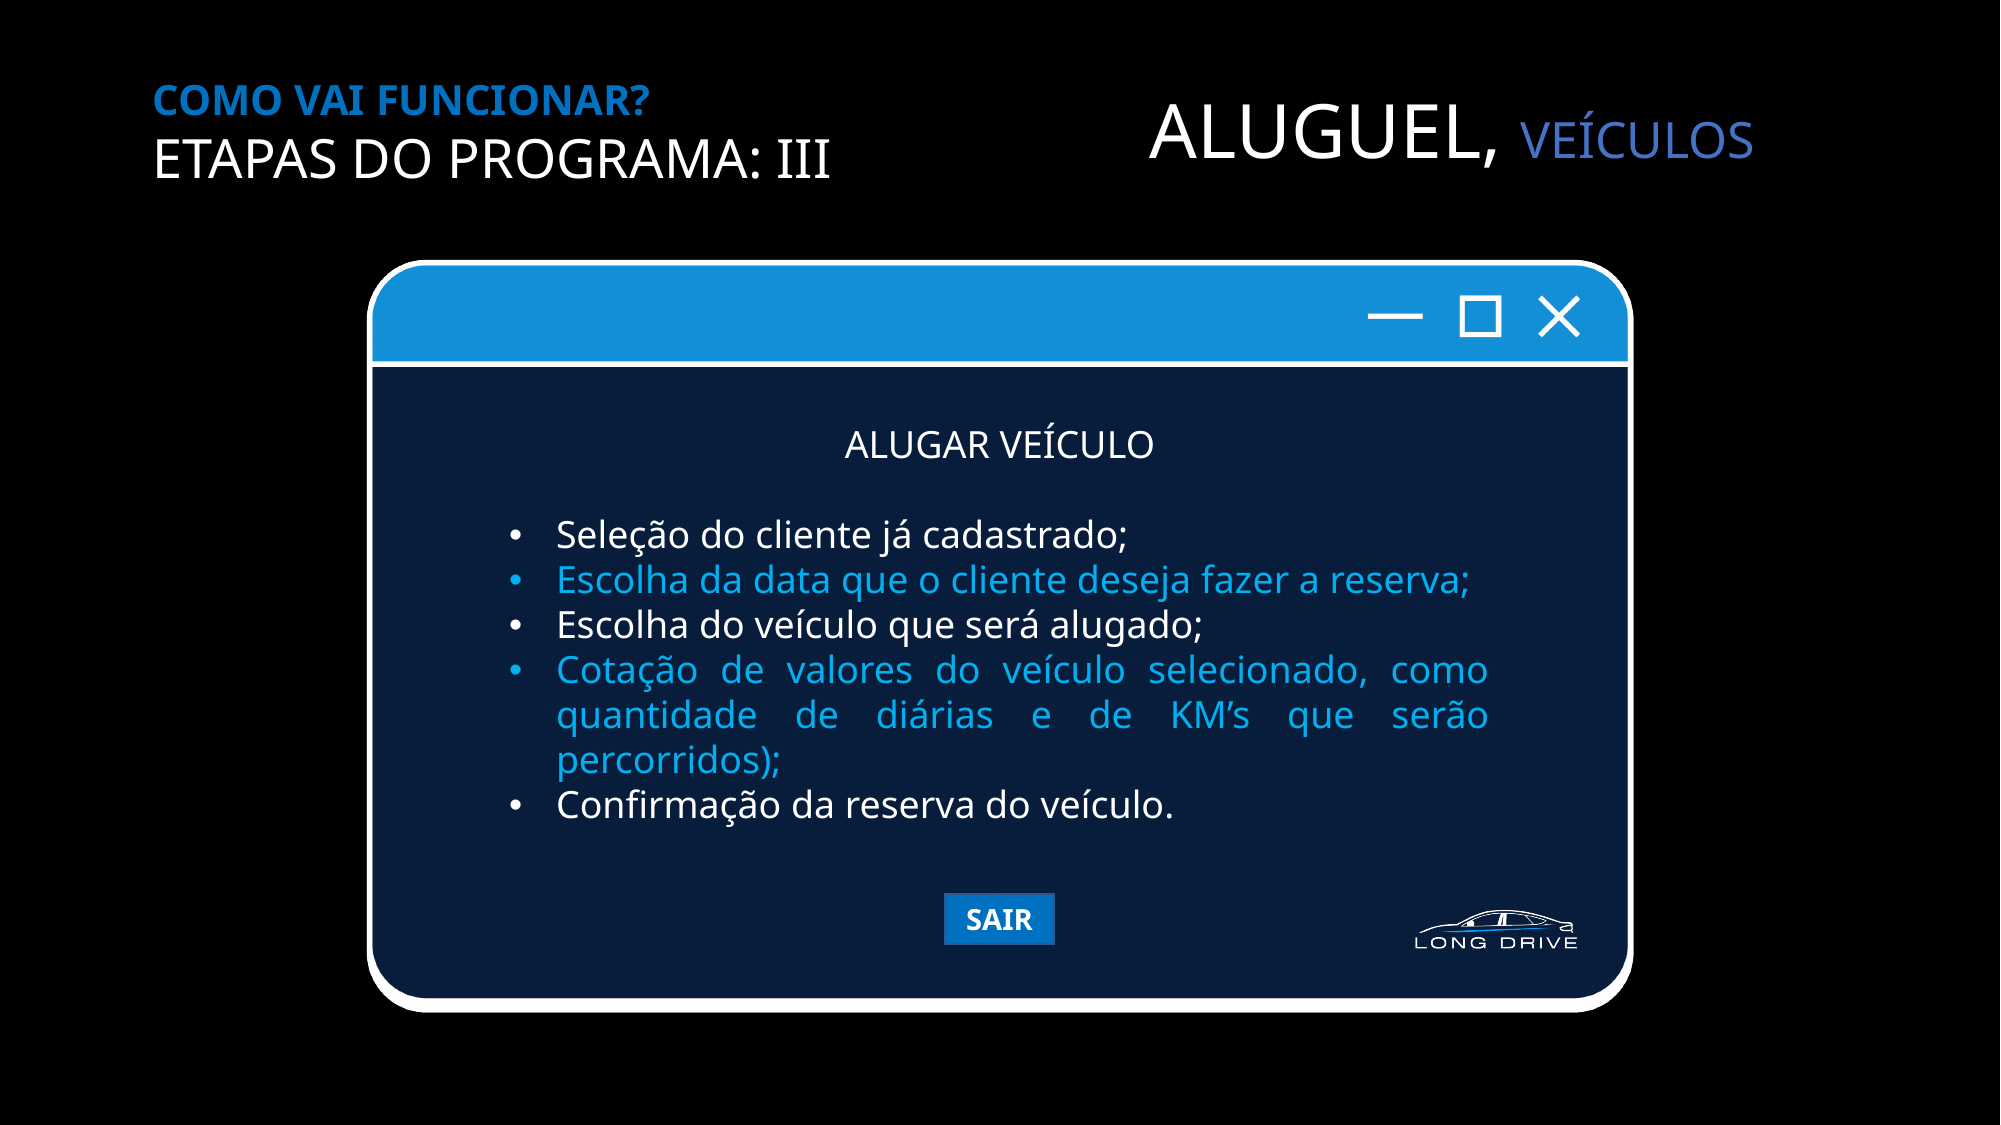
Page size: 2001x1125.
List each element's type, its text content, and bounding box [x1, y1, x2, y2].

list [339, 239, 1661, 1033]
text_box ALUGUEL, VEÍCULOS [1134, 50, 2000, 206]
title COMO VAI FUNCIONAR? ETAPAS DO PROGRAMA: III [137, 22, 1863, 240]
picture [1376, 818, 1615, 1057]
